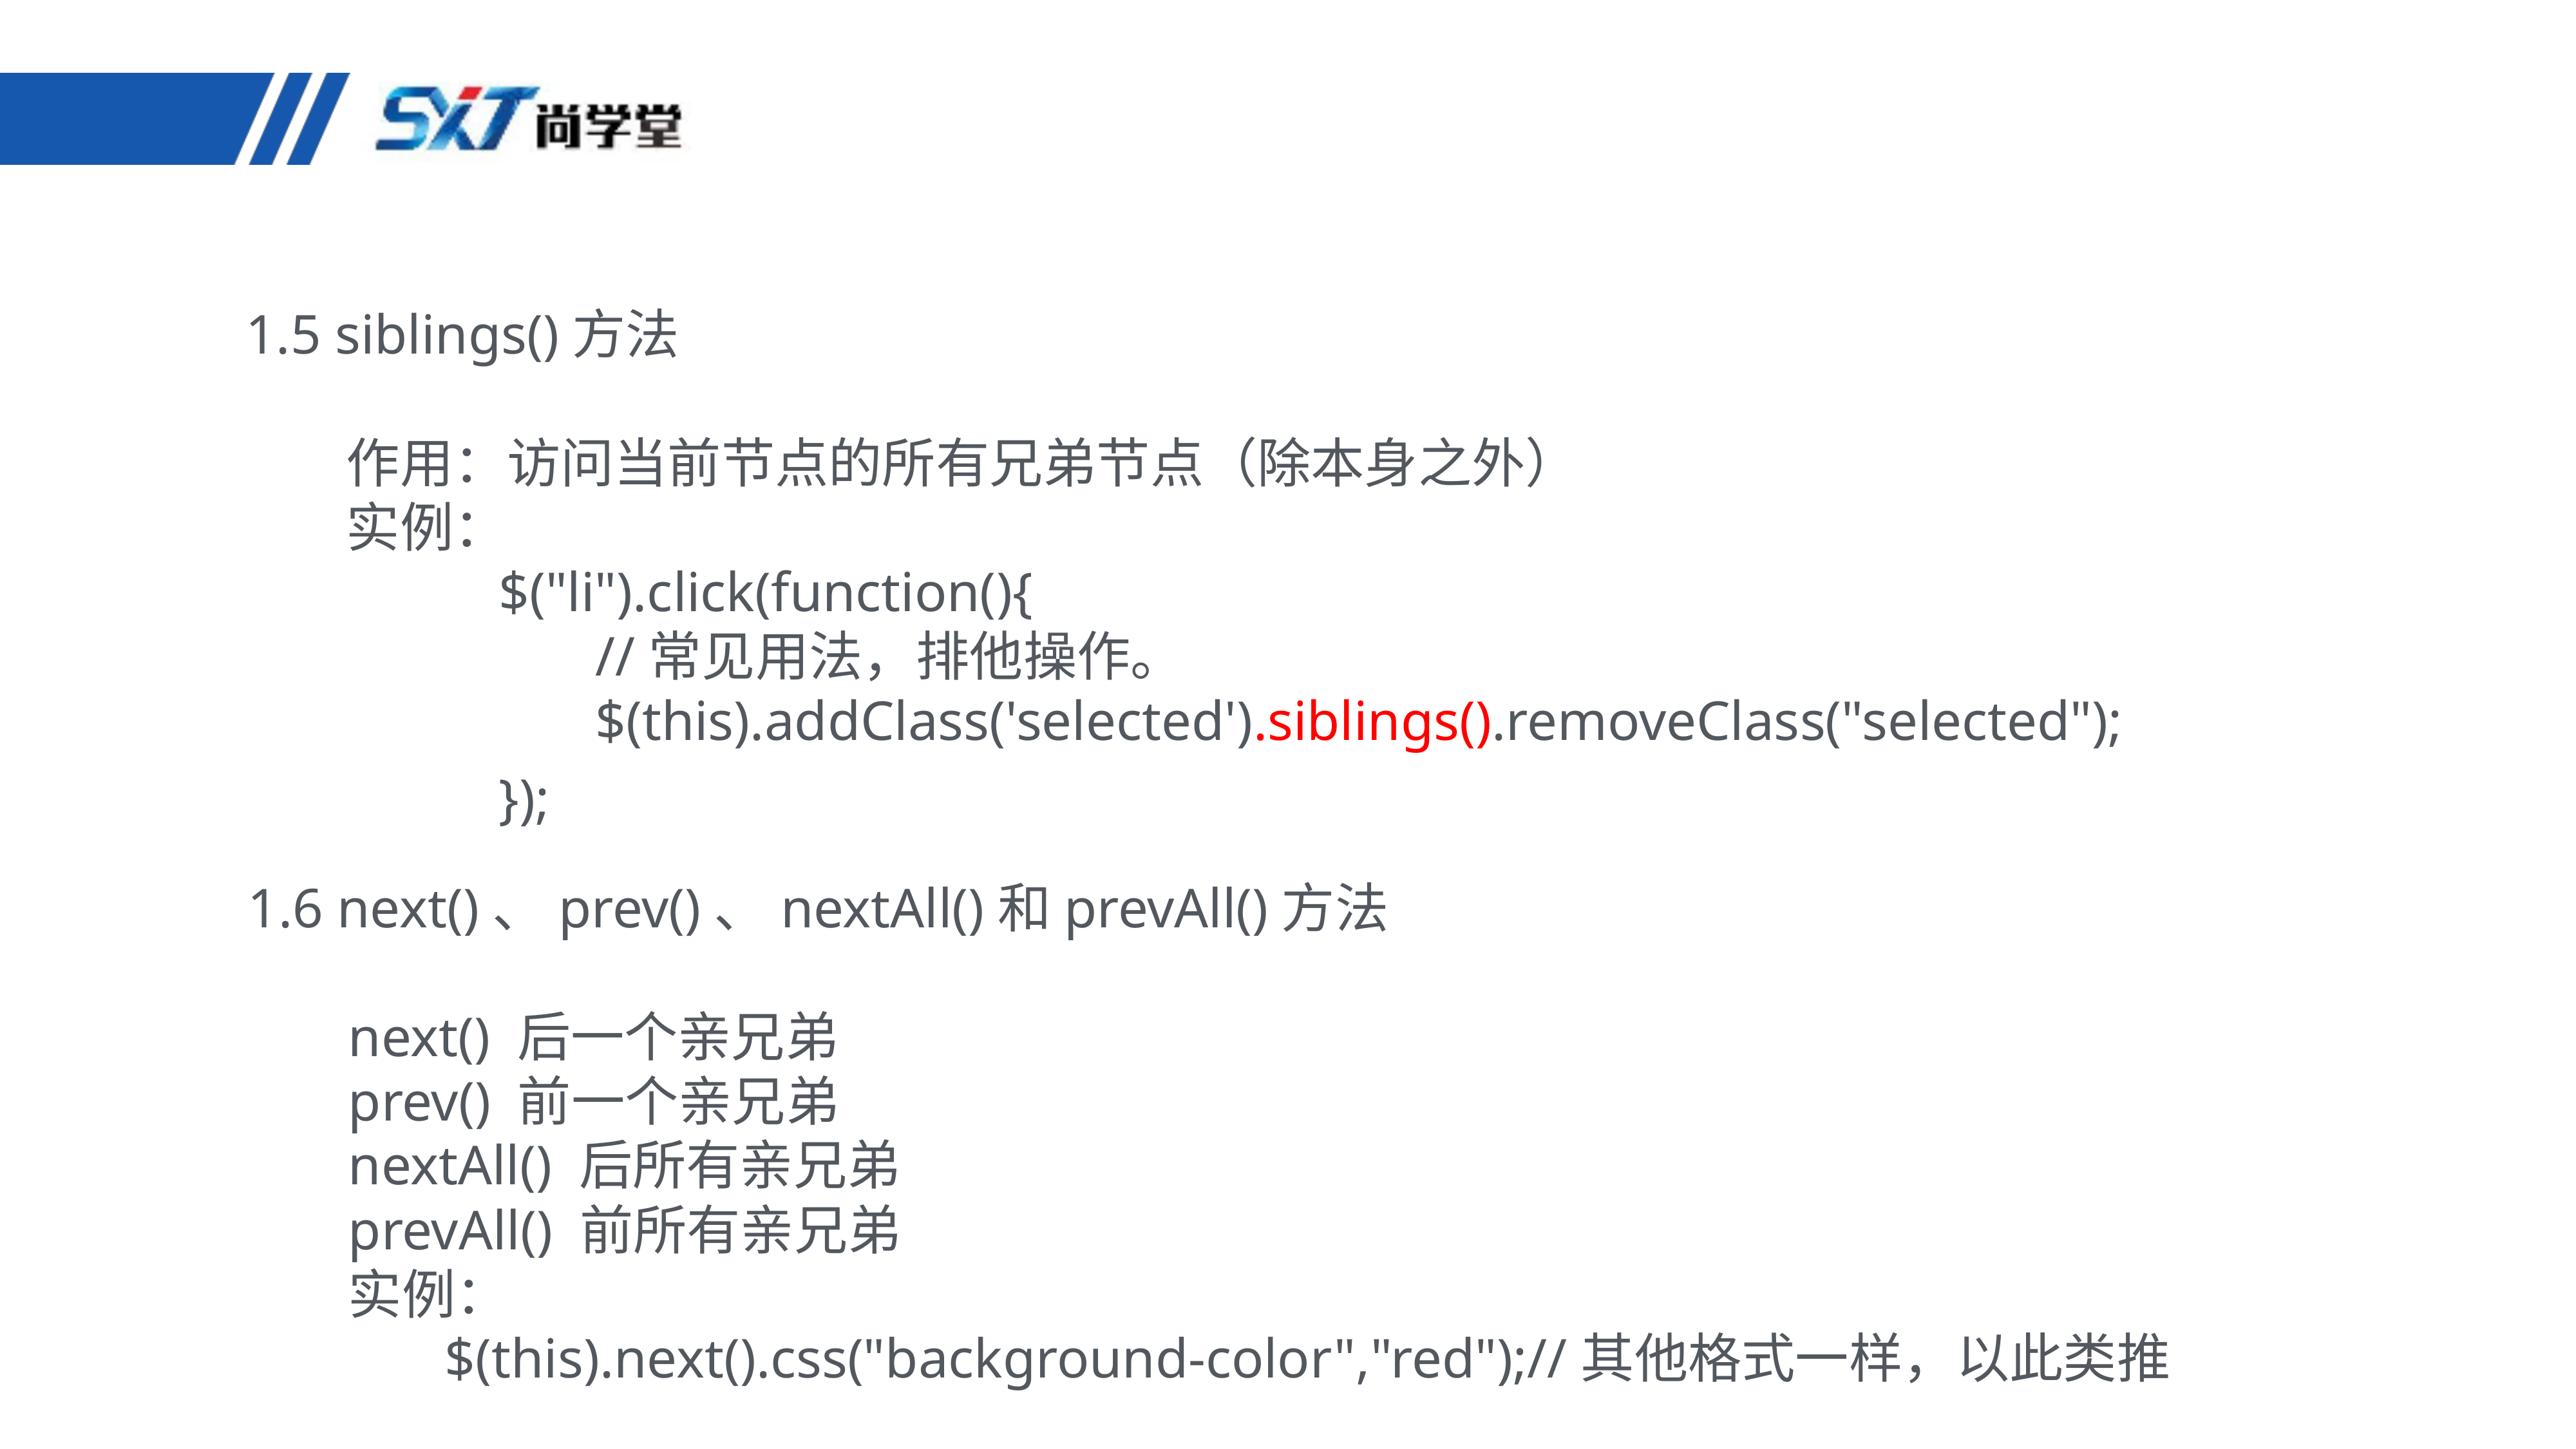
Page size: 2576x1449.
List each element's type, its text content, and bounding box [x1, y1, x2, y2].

text_box 1.5 siblings()方法 作用：访问当前节点的所有兄弟节点（除本身之外） 实例： $("li").click(function(){ //常见用法，排他操作。 $(this).addClass('selected').siblings().removeClass("selected"); }); [236, 295, 2521, 837]
picture [359, 17, 699, 242]
picture [0, 73, 350, 165]
text_box 1.6 next()、prev()、nextAll()和prevAll()方法 next() 后一个亲兄弟 prev() 前一个亲兄弟 nextAll() 后所有亲兄弟 prevAll() 前所有亲兄弟 实例： $(this).next().css("background-color","red");//其他格式一样，以此类推 [238, 869, 2523, 1394]
